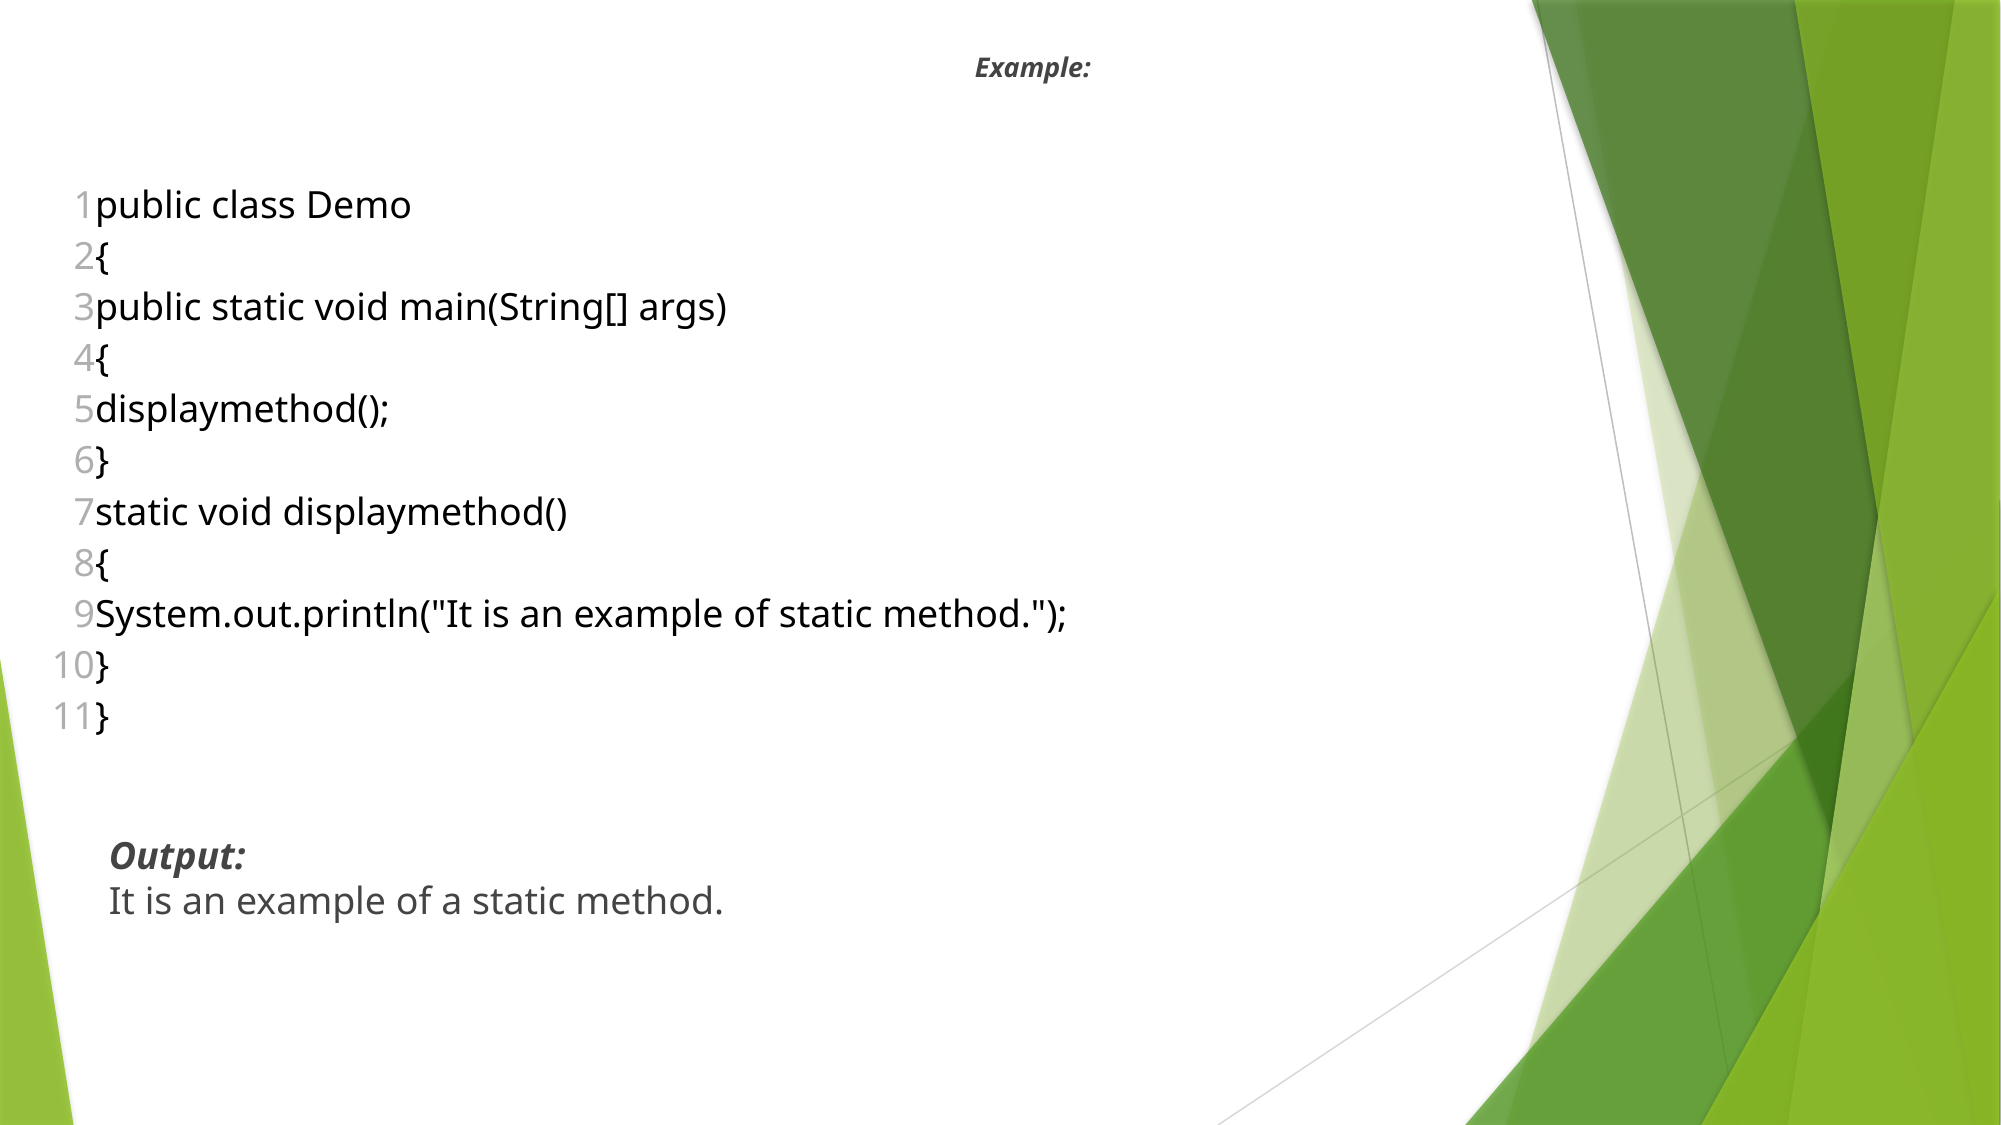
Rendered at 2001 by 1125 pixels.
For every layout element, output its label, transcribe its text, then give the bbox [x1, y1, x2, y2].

table_header 1 2 3 4 5 6 7 8 9 10 11 [14, 179, 95, 740]
text_box Output: It is an example of a static method. [93, 824, 1104, 930]
table_header public class Demo { public static void main(String[] args) { displaymethod(); } static void displaymethod() { System.out.println("It is an example of static method."); } } [95, 179, 1139, 740]
text_box Example: [974, 50, 1092, 129]
